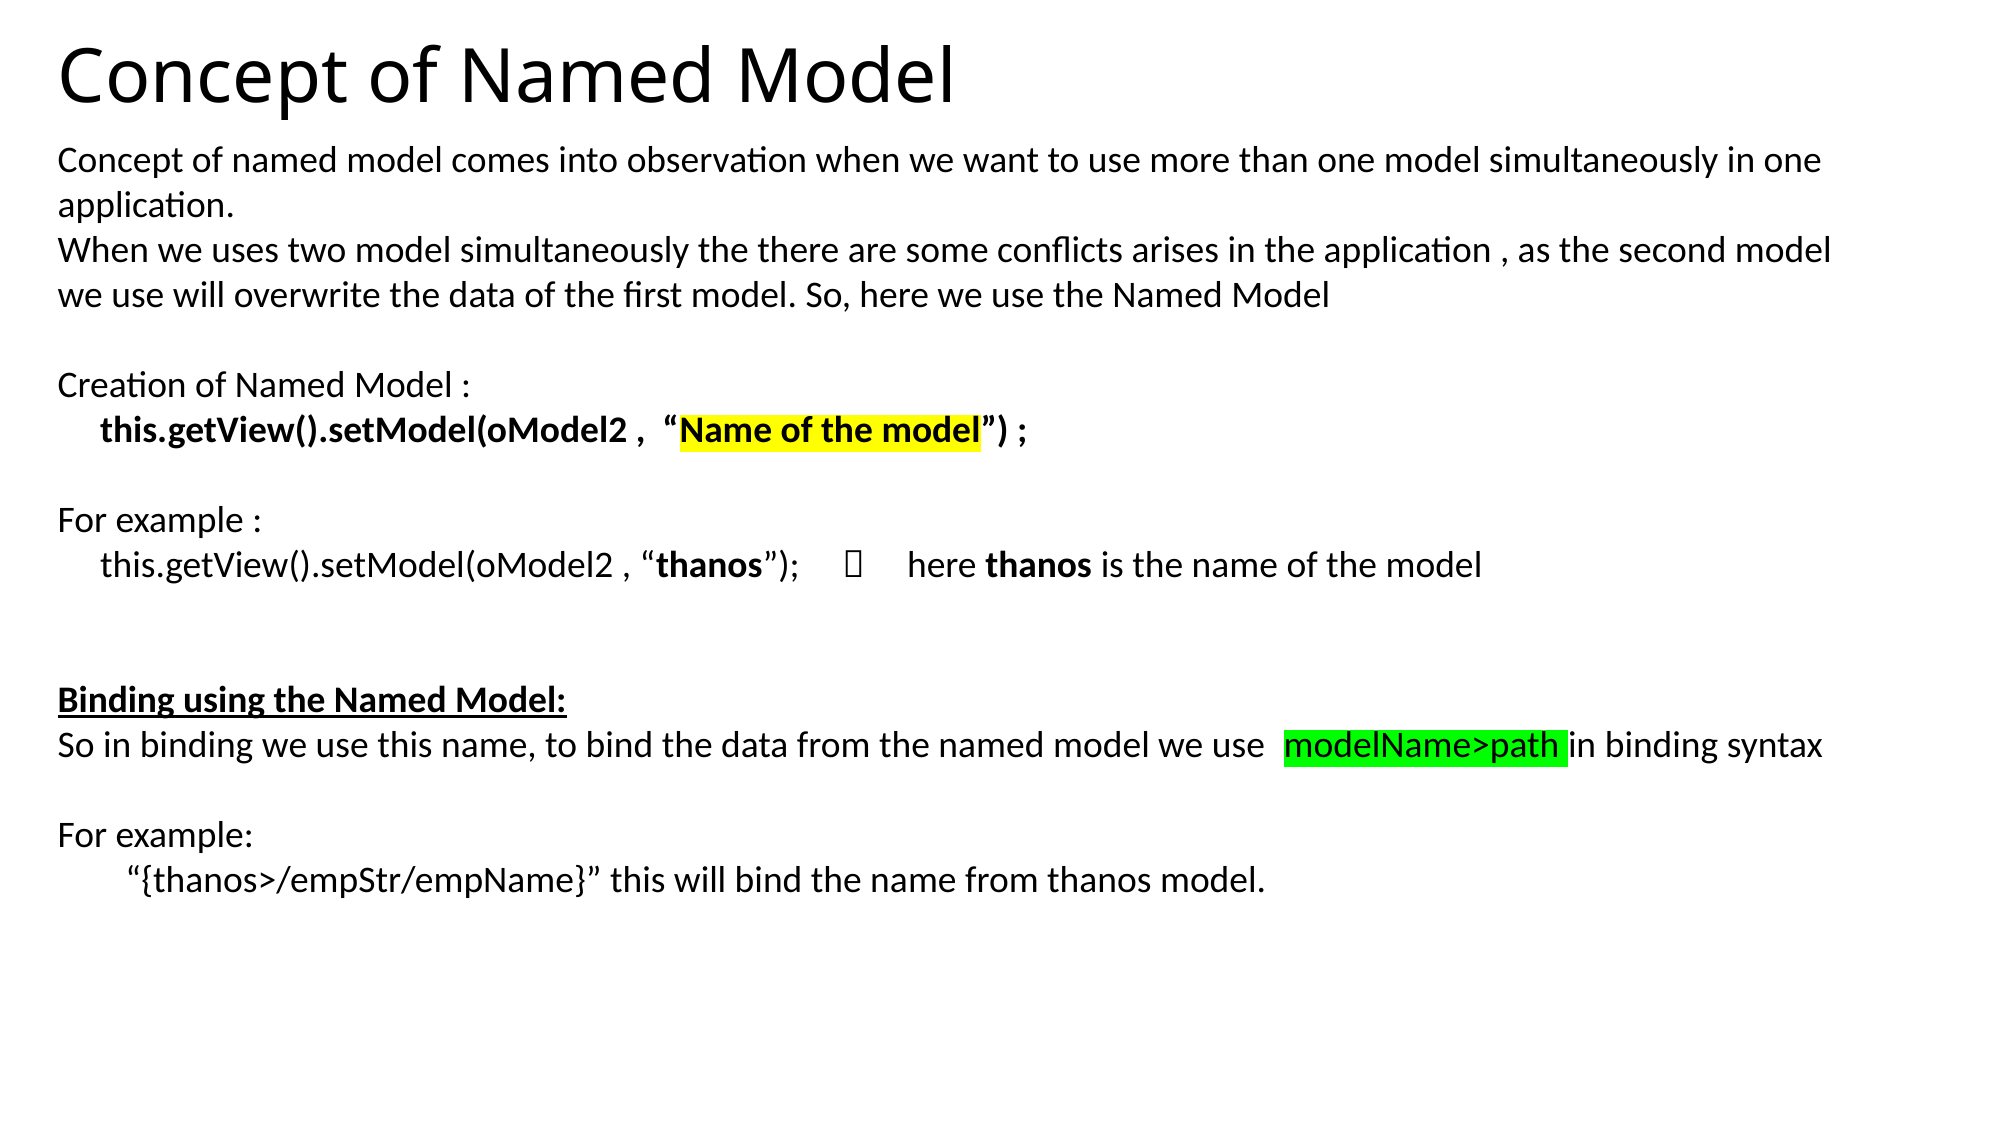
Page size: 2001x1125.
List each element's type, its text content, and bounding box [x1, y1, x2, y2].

text_box Concept of Named Model [42, 30, 1874, 127]
text_box Concept of named model comes into observation when we want to use more than one model simultaneously in one application. When we uses two model simultaneously the there are some conflicts arises in the application , as the second model we use will overwrite the data of the first model. So, here we use the Named Model Creation of Named Model : this.getView().setModel(oModel2 , “Name of the model”) ; For example : this.getView().setModel(oModel2 , “thanos”);  here thanos is the name of the model Binding using the Named Model: So in binding we use this name, to bind the data from the named model we use modelName>path in binding syntax For example: “{thanos>/empStr/empName}” this will bind the name from thanos model. [42, 127, 1874, 953]
